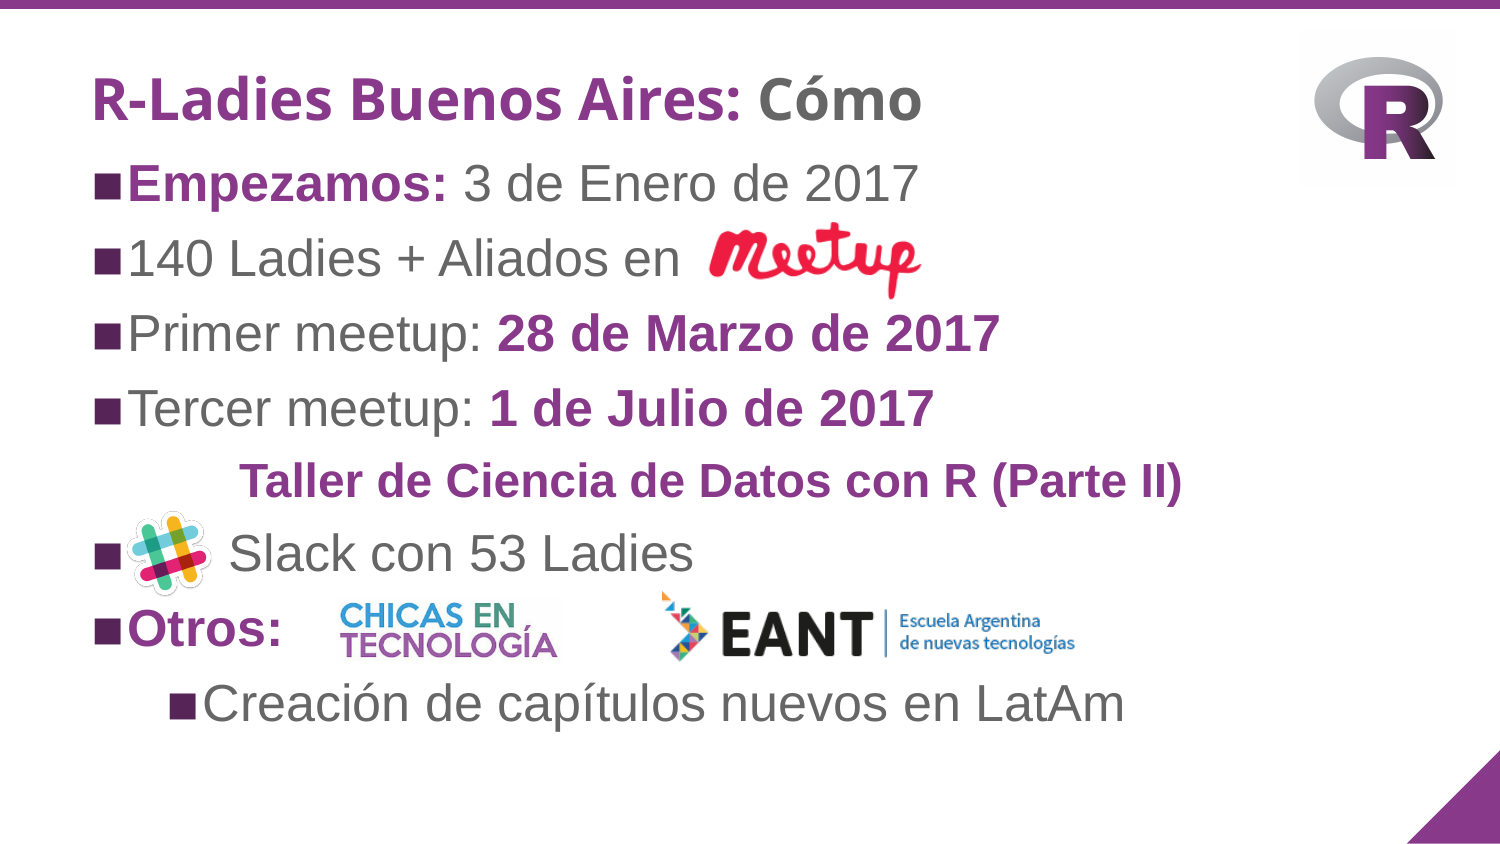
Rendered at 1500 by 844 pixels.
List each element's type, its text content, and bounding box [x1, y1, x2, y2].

picture [1300, 30, 1457, 187]
picture [662, 591, 1076, 662]
title R-Ladies Buenos Aires: Cómo [75, 46, 1088, 134]
picture [124, 509, 213, 598]
picture [700, 221, 927, 307]
text_box Empezamos: 3 de Enero de 2017 140 Ladies + Aliados en Primer meetup: 28 de Marzo de 2017 Tercer meetup: 1 de Julio de 2017 Taller de Ciencia de Datos con R (Parte II) Slack con 53 Ladies Otros: Creación de capítulos nuevos en LatAm [37, 134, 1349, 702]
picture [337, 596, 563, 662]
